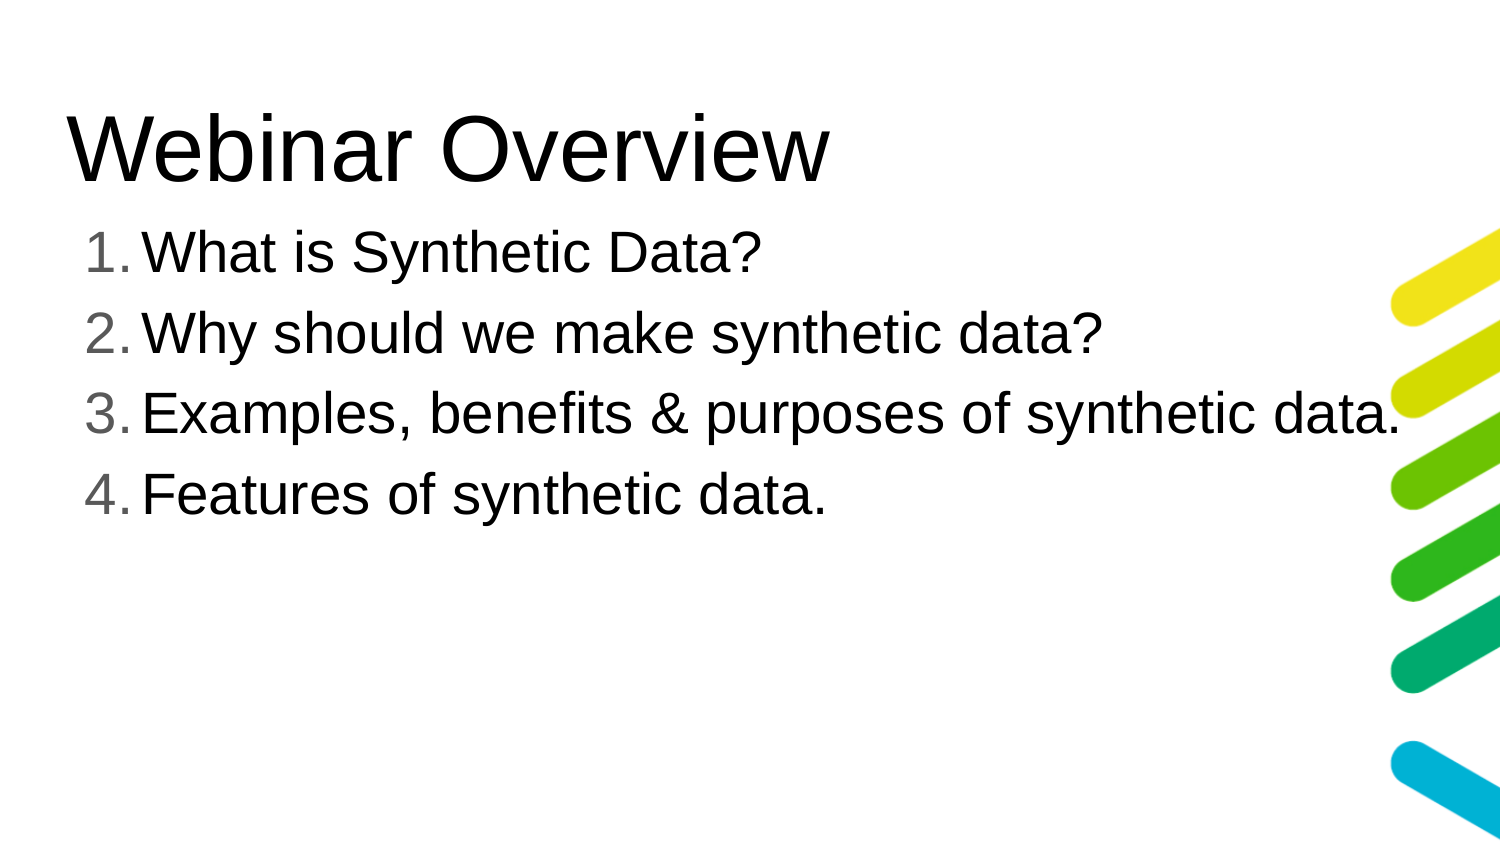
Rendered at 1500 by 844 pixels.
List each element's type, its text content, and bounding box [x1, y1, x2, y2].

list What is Synthetic Data? Why should we make synthetic data? Examples, benefits & purposes of synthetic data. Features of synthetic data. [51, 189, 1449, 750]
title Webinar Overview [51, 72, 1449, 167]
picture [1369, 208, 1500, 844]
